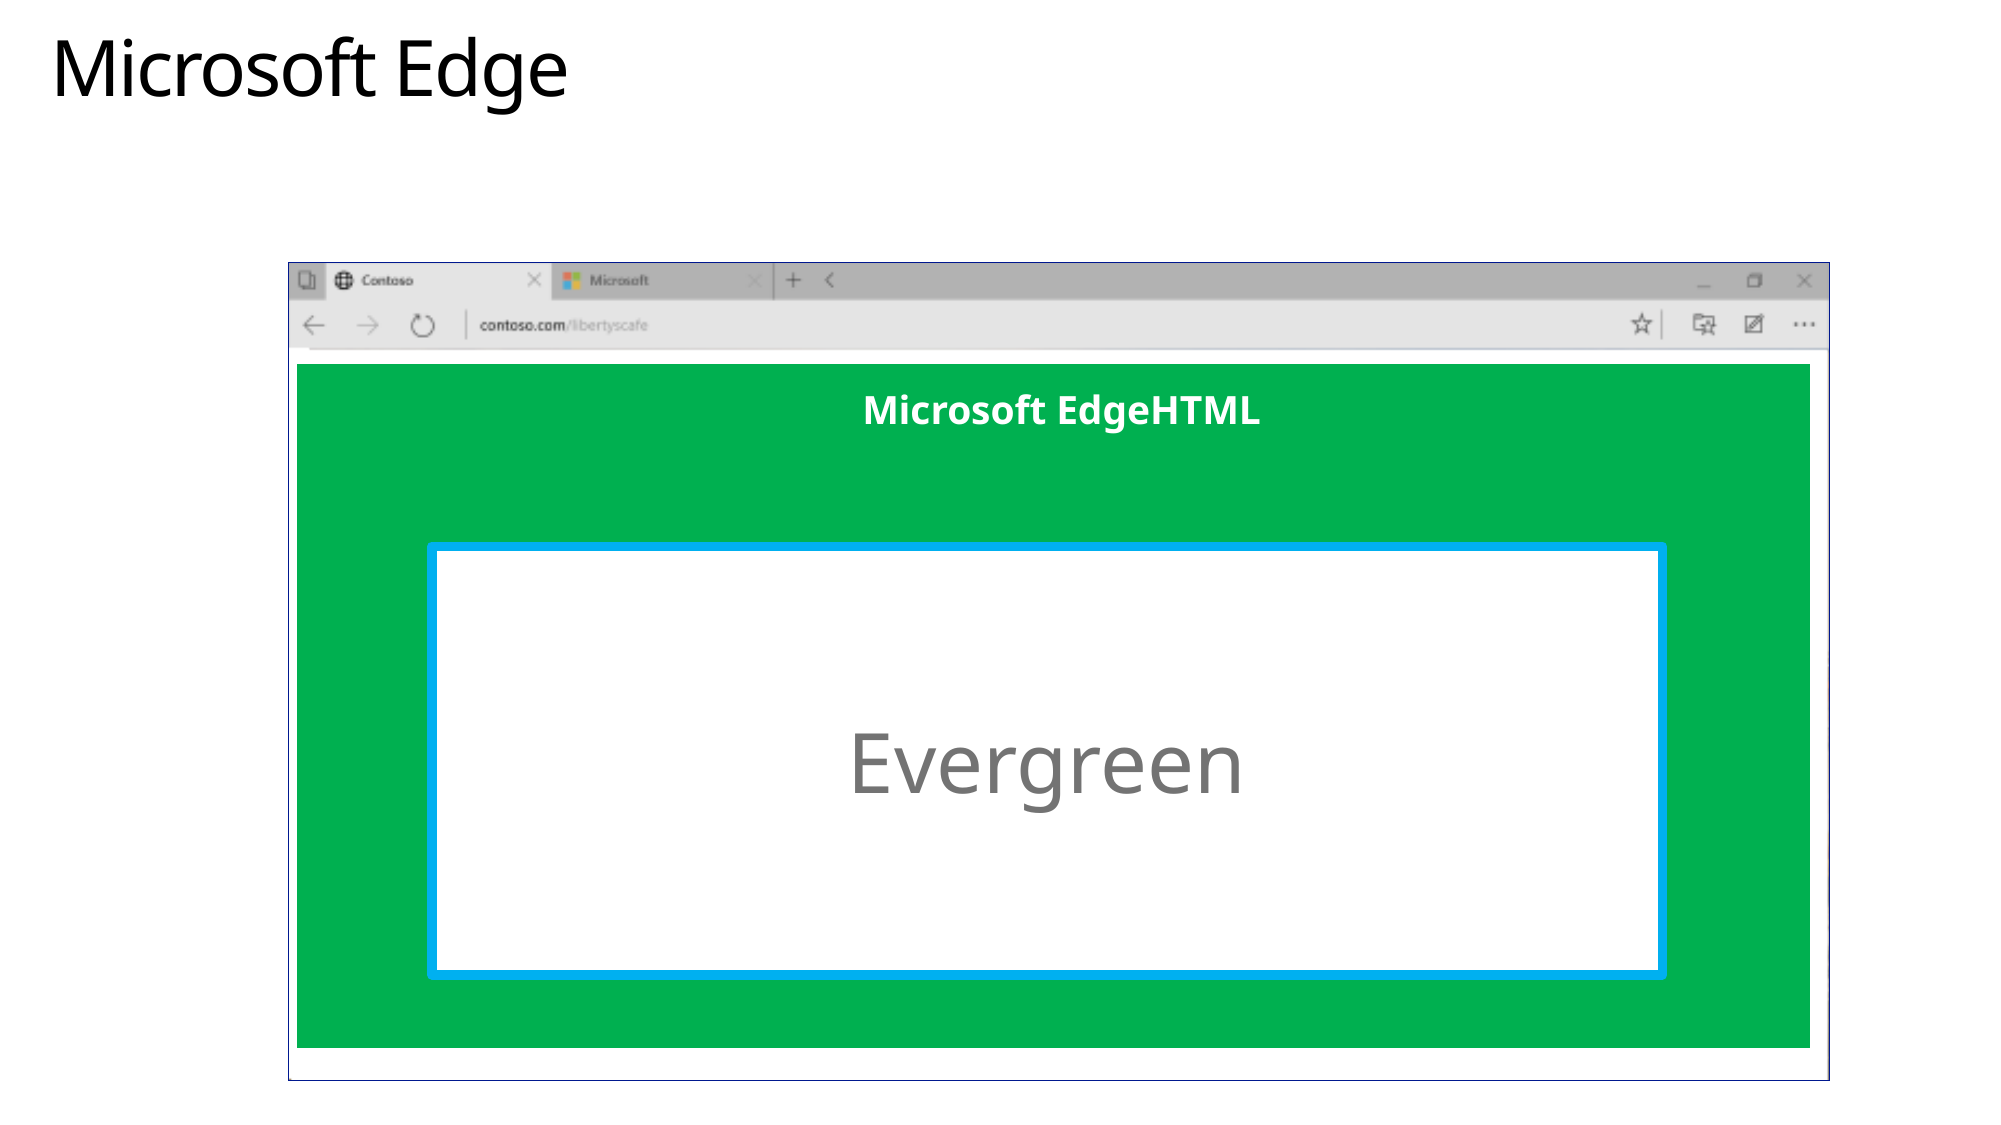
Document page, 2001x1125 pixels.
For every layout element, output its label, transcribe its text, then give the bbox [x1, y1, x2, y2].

picture [287, 262, 1830, 1082]
title Microsoft Edge [49, 14, 1860, 164]
